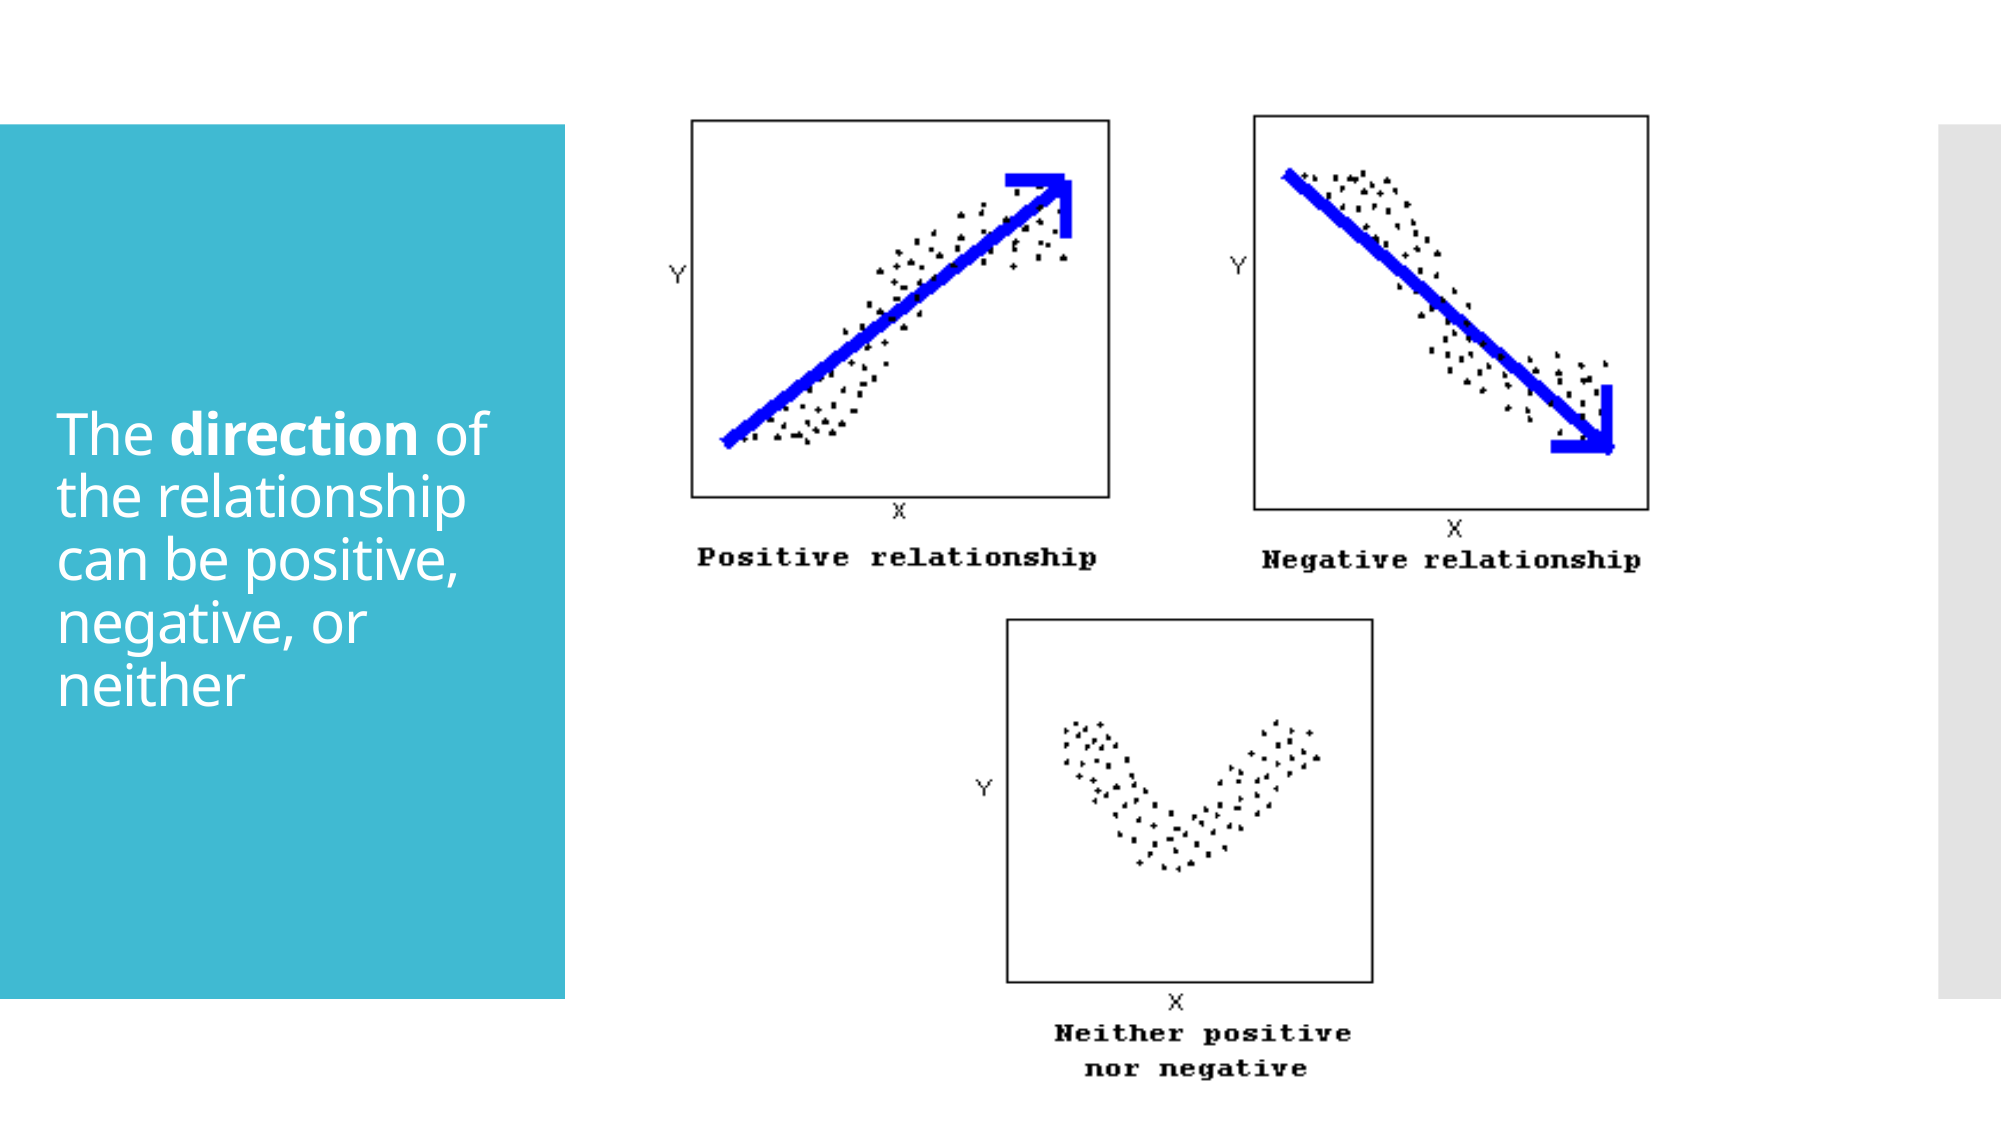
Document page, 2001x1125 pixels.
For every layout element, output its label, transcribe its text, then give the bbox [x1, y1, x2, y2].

title The direction of the relationship can be positive, negative, or neither [41, 184, 525, 940]
picture [1214, 109, 1692, 583]
picture [958, 613, 1423, 1089]
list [651, 109, 1144, 583]
